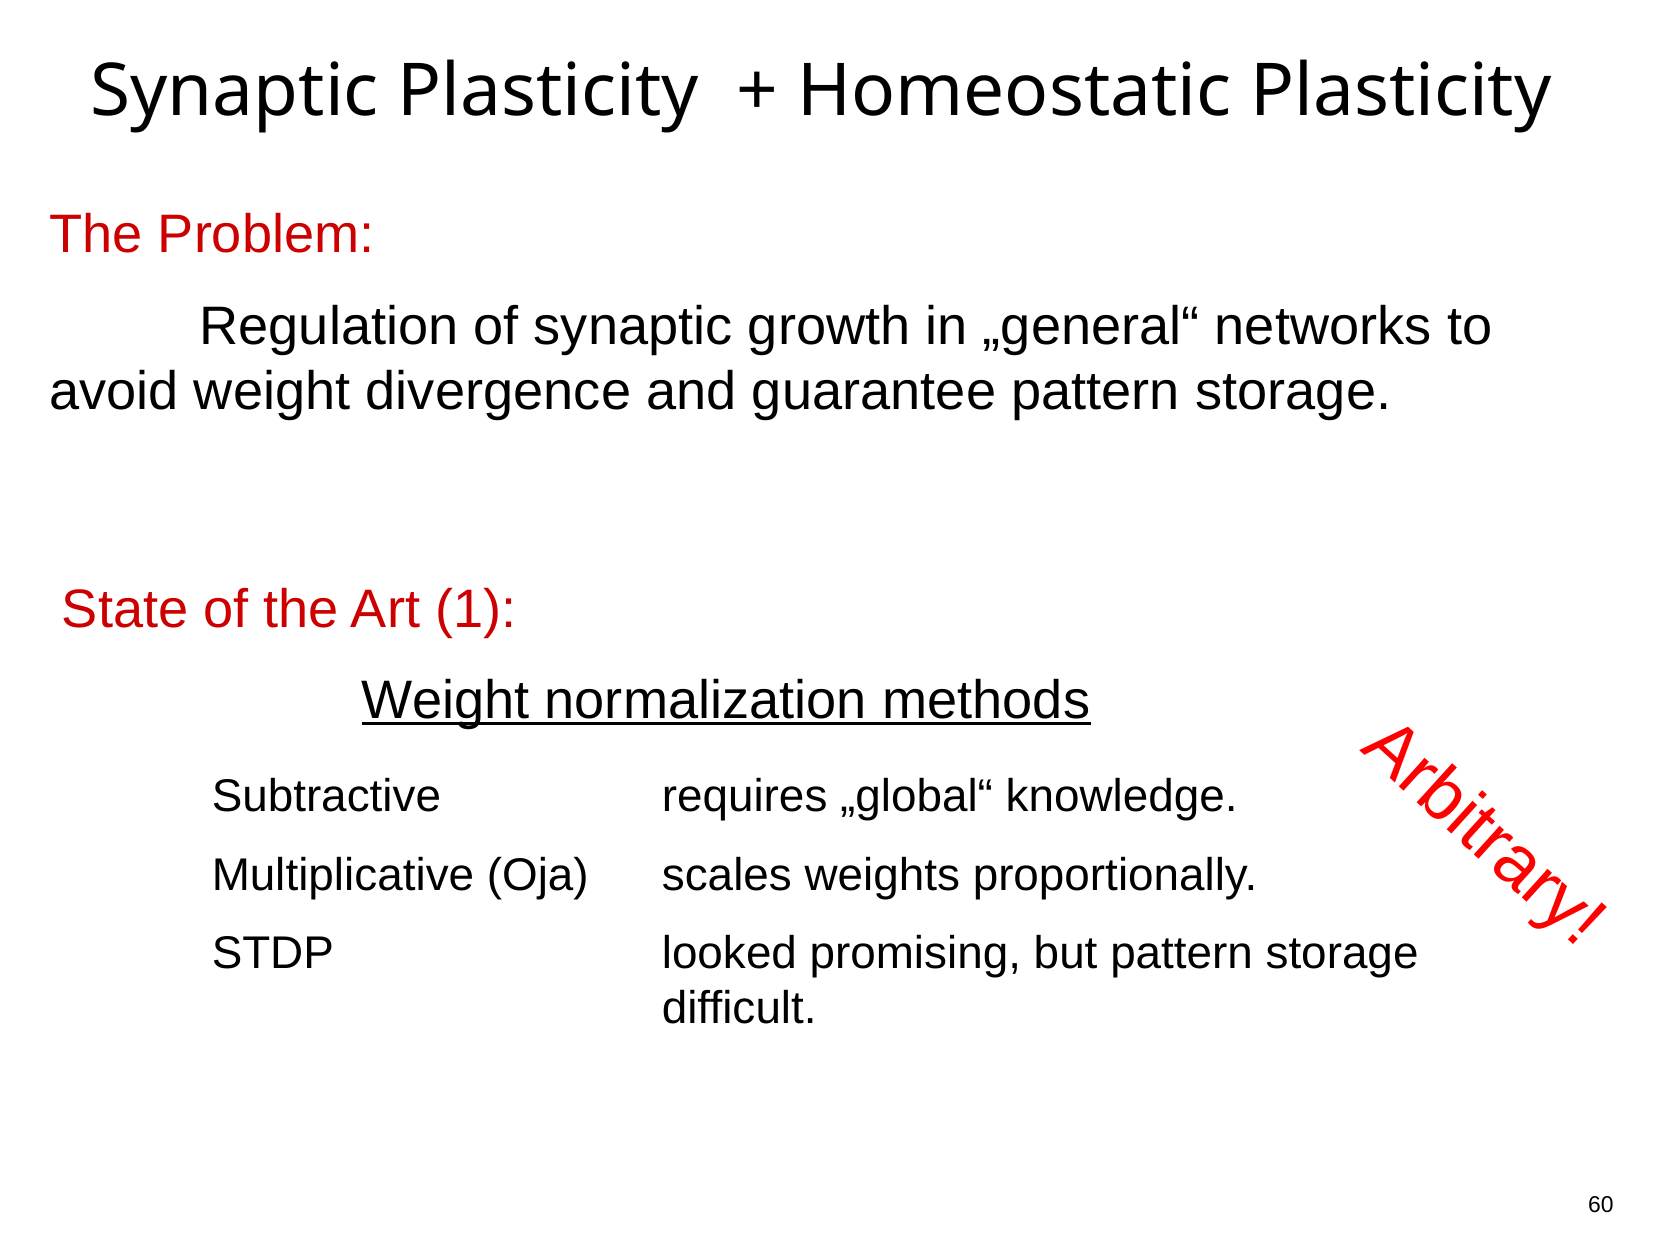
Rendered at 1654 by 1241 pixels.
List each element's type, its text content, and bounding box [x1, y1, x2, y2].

text_box The Problem: Regulation of synaptic growth in „general“ networks to avoid weight divergence and guarantee pattern storage. [32, 190, 1622, 429]
text_box Arbitrary! [1331, 679, 1645, 978]
text_box Synaptic Plasticity + Homeostatic Plasticity [74, 34, 1570, 139]
text_box State of the Art (1): Weight normalization methods Subtractive requires „global“ knowledge. Multiplicative (Oja) scales weights proportionally. STDP looked promising, but pattern storage difficult. [45, 564, 1582, 1041]
text_box 60 [1563, 1158, 1631, 1225]
